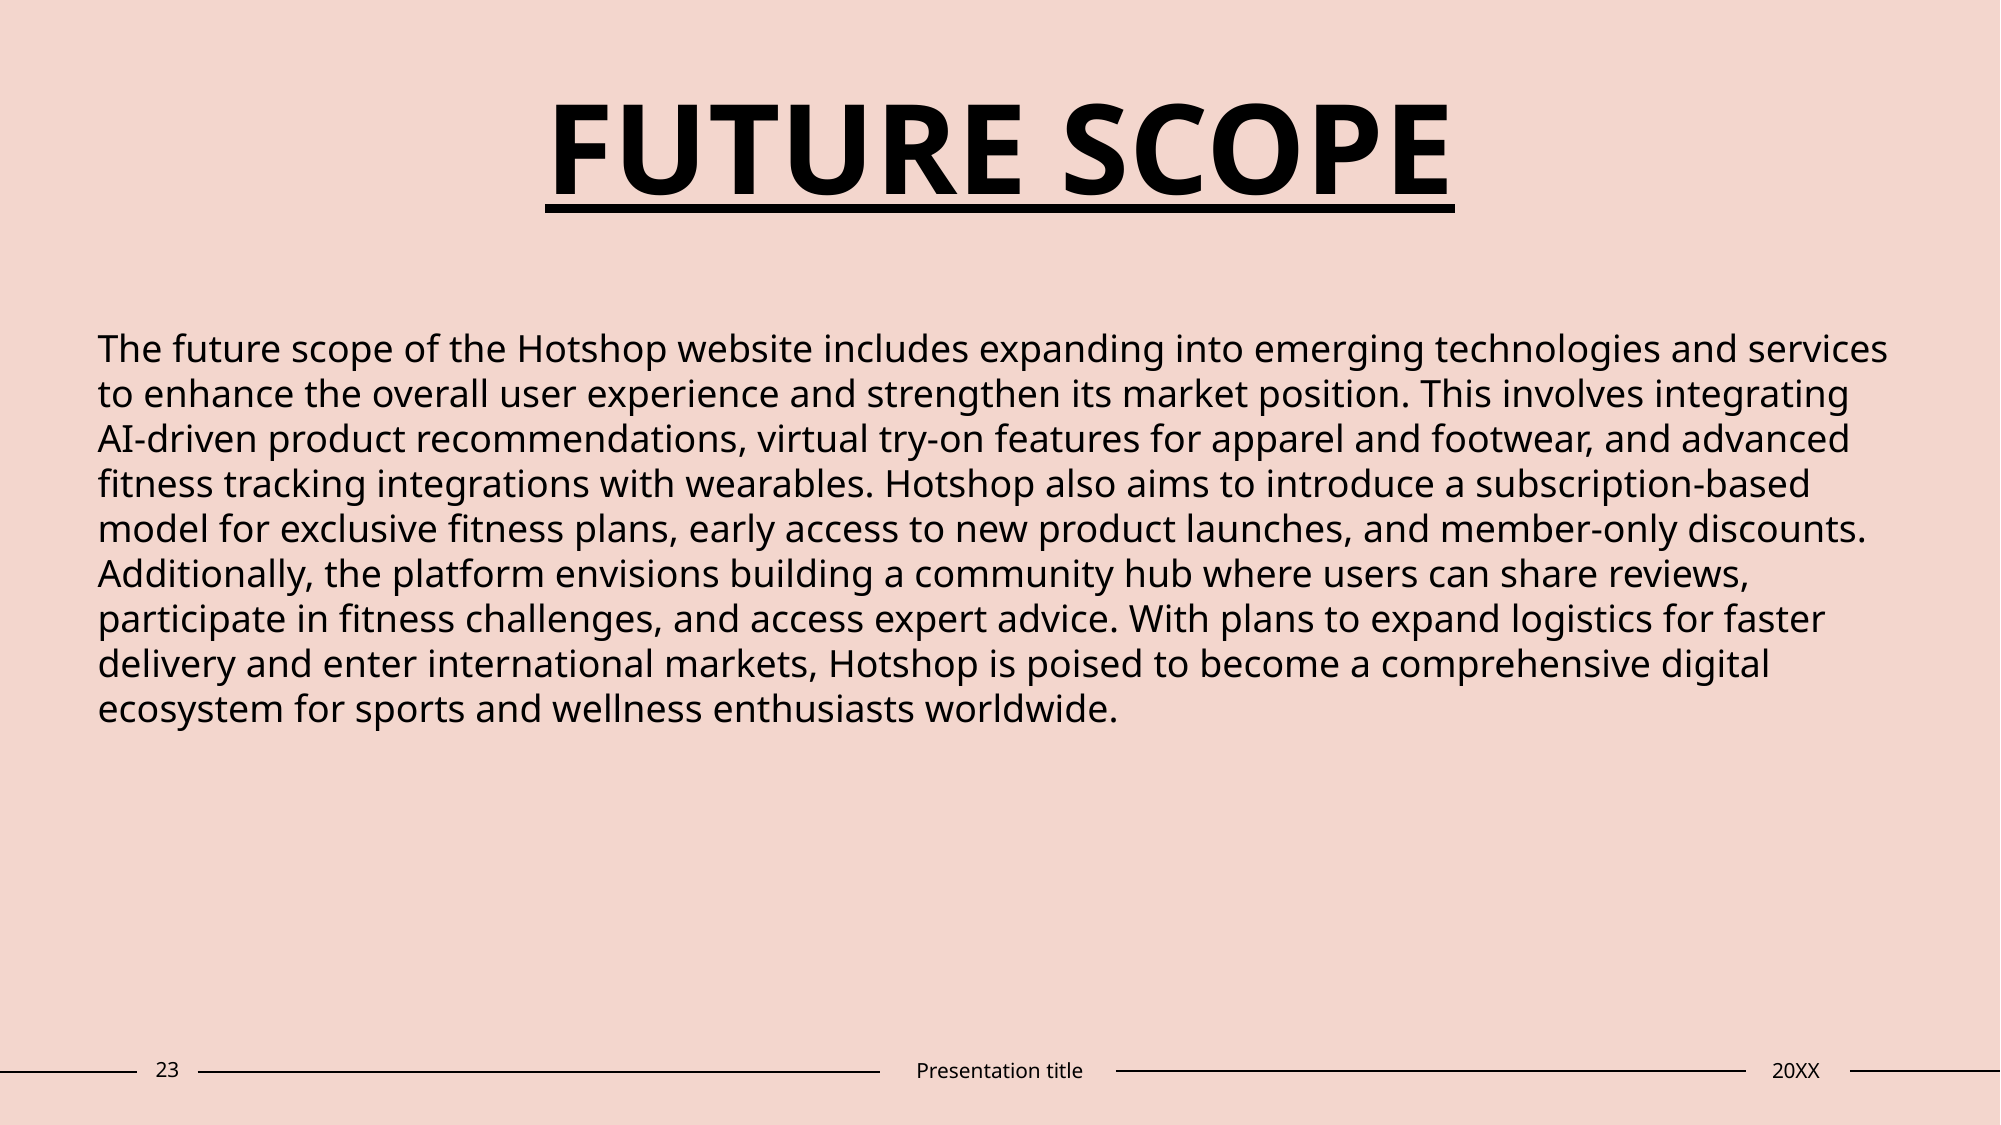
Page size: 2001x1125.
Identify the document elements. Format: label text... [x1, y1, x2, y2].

slide_number 20XX [1743, 1050, 1849, 1091]
slide_number 23 [137, 1050, 198, 1091]
footer Presentation title [879, 1050, 1120, 1091]
text_box The future scope of the Hotshop website includes expanding into emerging technologies and services to enhance the overall user experience and strengthen its market position. This involves integrating AI-driven product recommendations, virtual try-on features for apparel and footwear, and advanced fitness tracking integrations with wearables. Hotshop also aims to introduce a subscription-based model for exclusive fitness plans, early access to new product launches, and member-only discounts. Additionally, the platform envisions building a community hub where users can share reviews, participate in fitness challenges, and access expert advice. With plans to expand logistics for faster delivery and enter international markets, Hotshop is poised to become a comprehensive digital ecosystem for sports and wellness enthusiasts worldwide. [82, 317, 1918, 738]
text_box FUTURE SCOPE [82, 61, 1918, 227]
